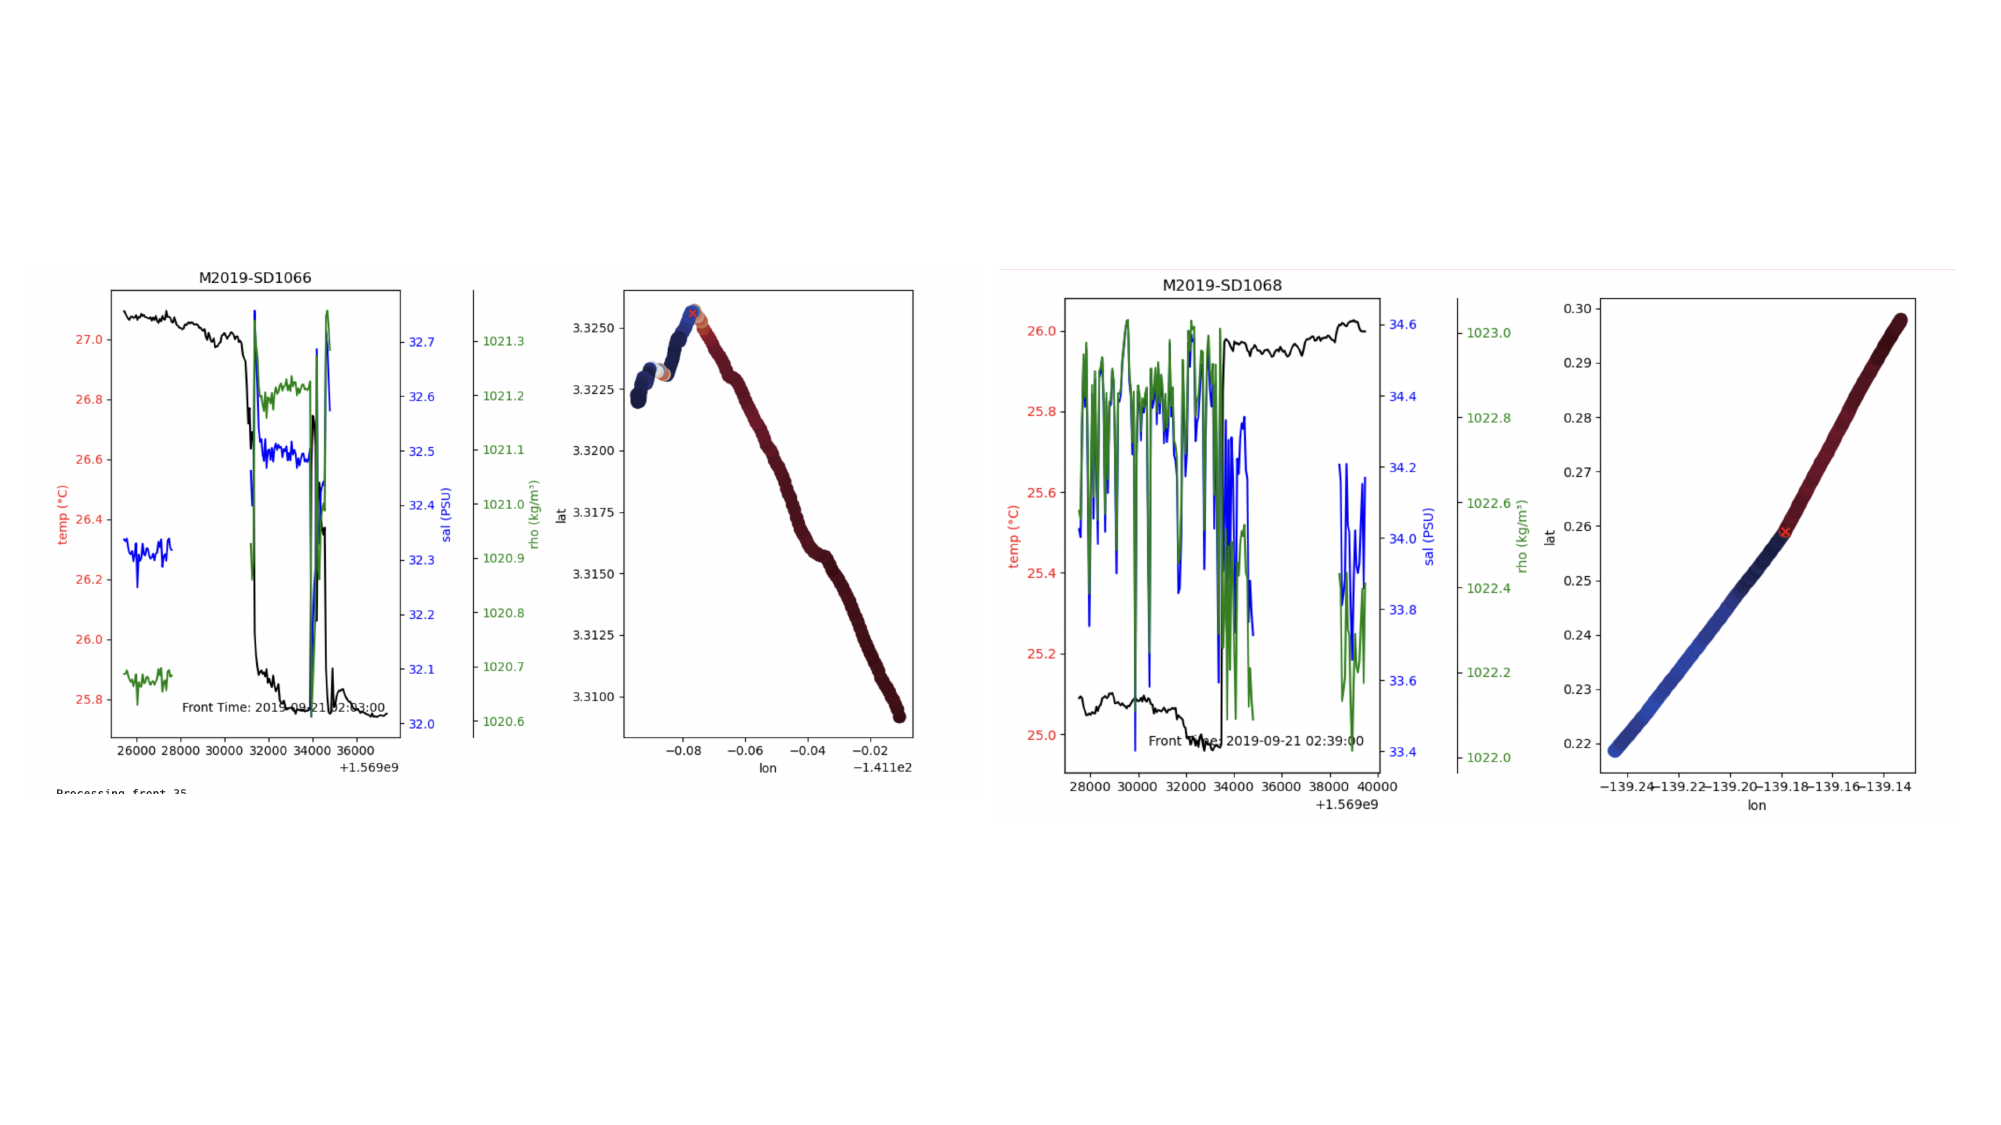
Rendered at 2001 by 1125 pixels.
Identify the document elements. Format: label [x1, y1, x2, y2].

picture [999, 269, 1957, 821]
picture [25, 269, 983, 795]
